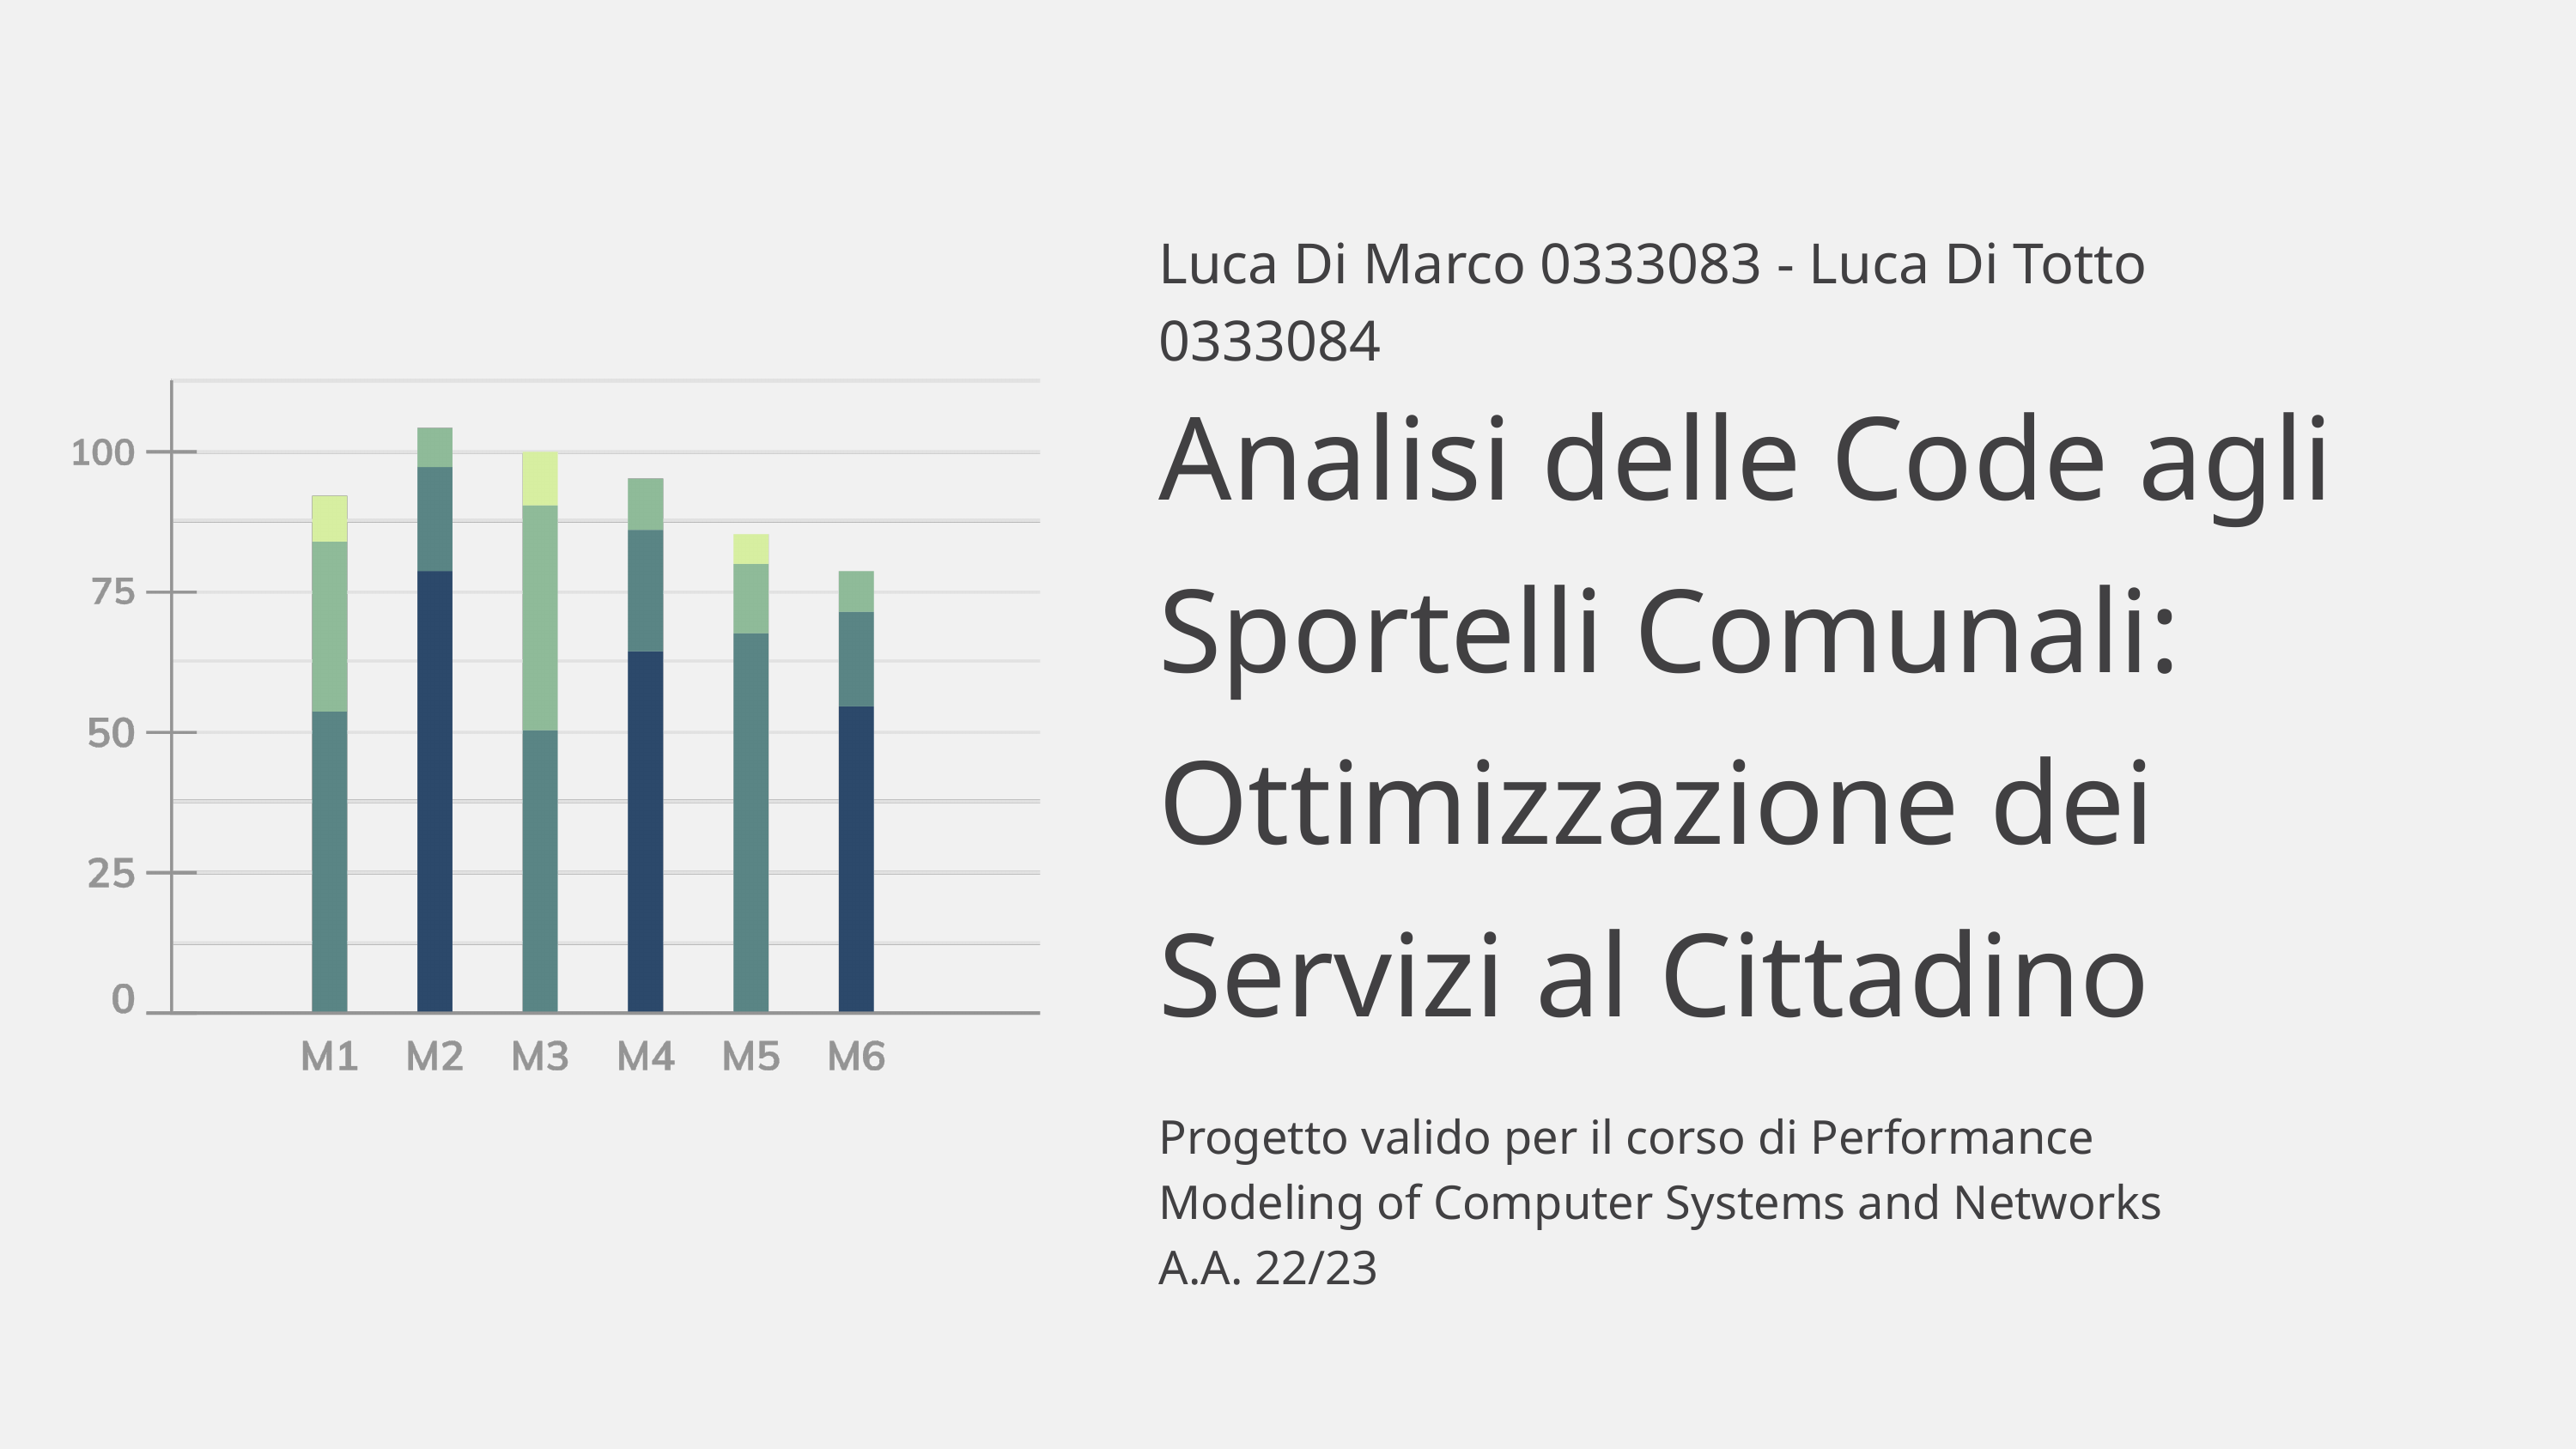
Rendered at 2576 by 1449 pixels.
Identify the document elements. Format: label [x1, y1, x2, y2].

text_box [1158, 224, 2432, 1225]
text_box [73, 379, 1041, 1070]
